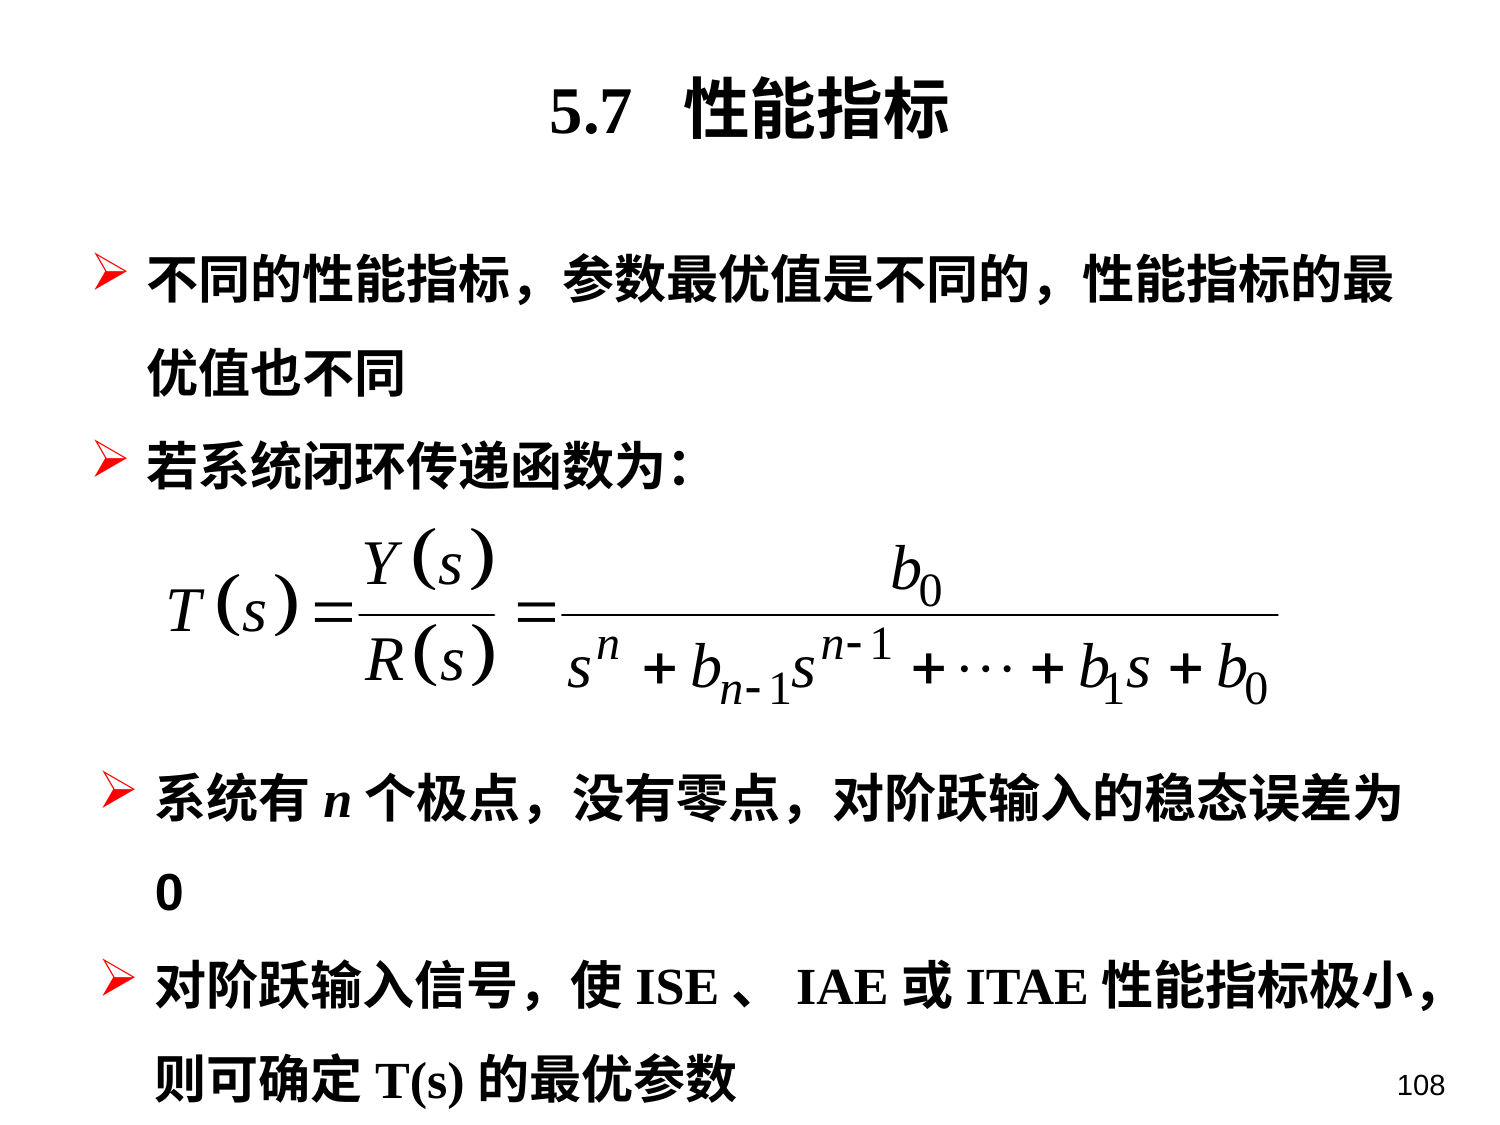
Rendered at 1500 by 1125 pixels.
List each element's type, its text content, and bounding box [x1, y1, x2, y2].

text_box 5.7 性能指标 [74, 59, 1425, 155]
text_box 108 [1376, 1058, 1461, 1105]
text_box 系统有n个极点，没有零点，对阶跃输入的稳态误差为0 对阶跃输入信号，使ISE、IAE或ITAE性能指标极小，则可确定T(s)的最优参数 [83, 726, 1433, 1059]
list 不同的性能指标，参数最优值是不同的，性能指标的最优值也不同 若系统闭环传递函数为： [75, 207, 1411, 468]
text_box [159, 519, 1294, 716]
